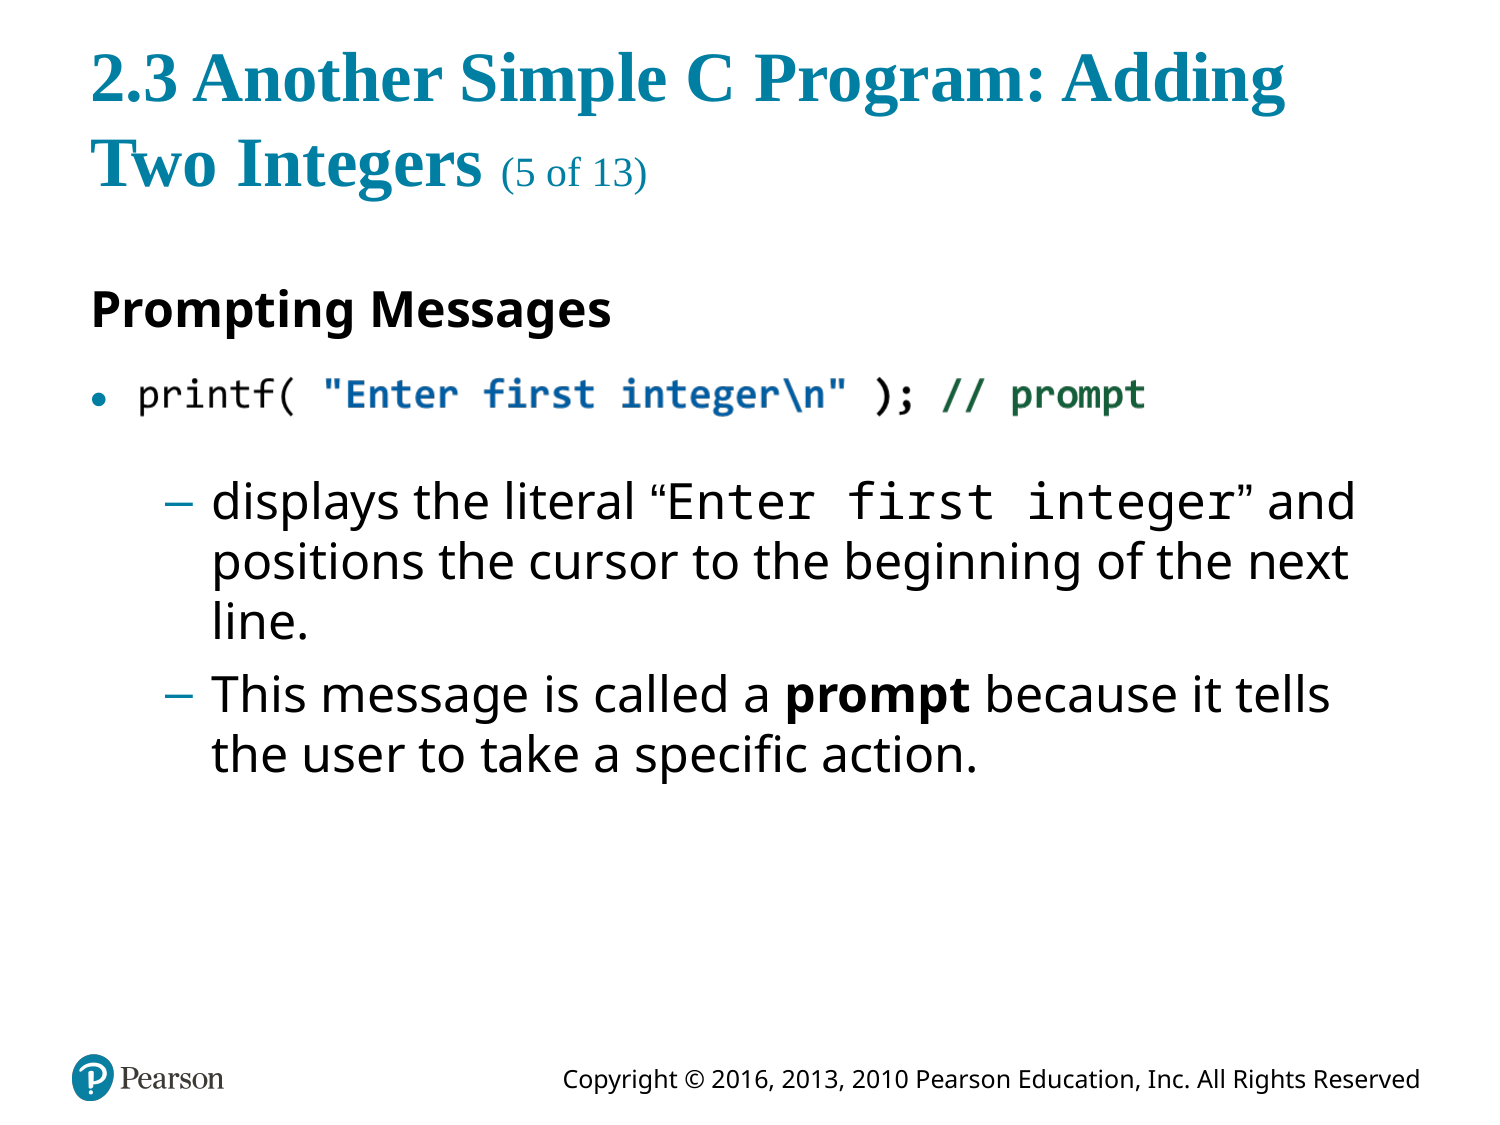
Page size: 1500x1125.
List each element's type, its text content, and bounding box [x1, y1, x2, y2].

title 2.3 Another Simple C Program: Adding Two Integers (5 of 13) [75, 0, 1425, 216]
list Prompting Messages [75, 722, 1425, 931]
picture [98, 1054, 224, 1101]
picture [72, 1054, 88, 1070]
picture [72, 1087, 83, 1101]
list displays the literal “Enter first integer” and positions the cursor to the beginning of the next line. This message is called a prompt because it tells the user to take a specific action. [75, 455, 1425, 722]
picture [119, 361, 1171, 444]
picture [80, 1063, 106, 1088]
list Prompting Messages [75, 262, 1425, 455]
